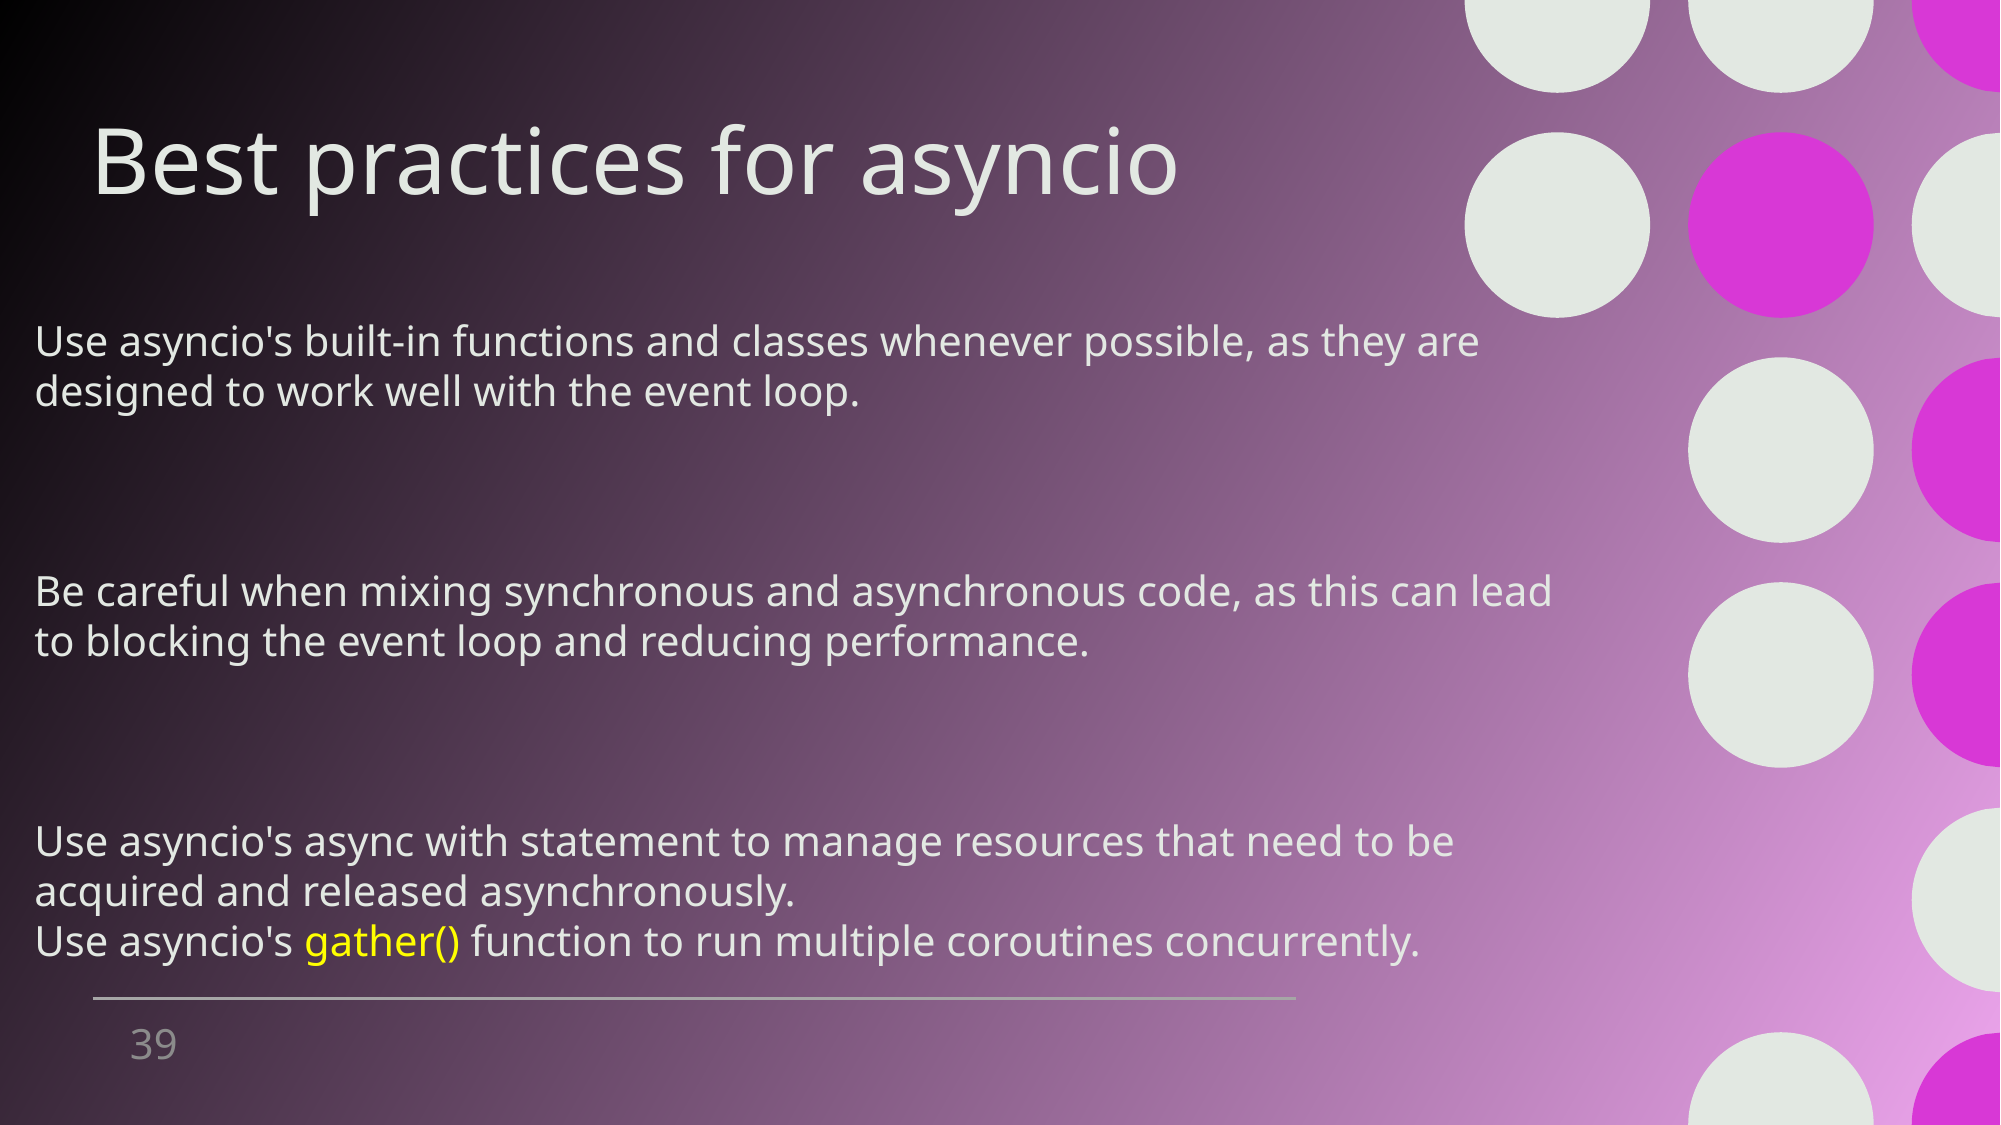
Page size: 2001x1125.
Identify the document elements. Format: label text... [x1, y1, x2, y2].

text_box Best practices for asyncio [76, 95, 1197, 221]
slide_number 39 [59, 1016, 193, 1077]
text_box Use asyncio's built-in functions and classes whenever possible, as they are designed to work well with the event loop. Be careful when mixing synchronous and asynchronous code, as this can lead to blocking the event loop and reducing performance. Use asyncio's async with statement to manage resources that need to be acquired and released asynchronously. Use asyncio's gather() function to run multiple coroutines concurrently. [19, 307, 1600, 973]
